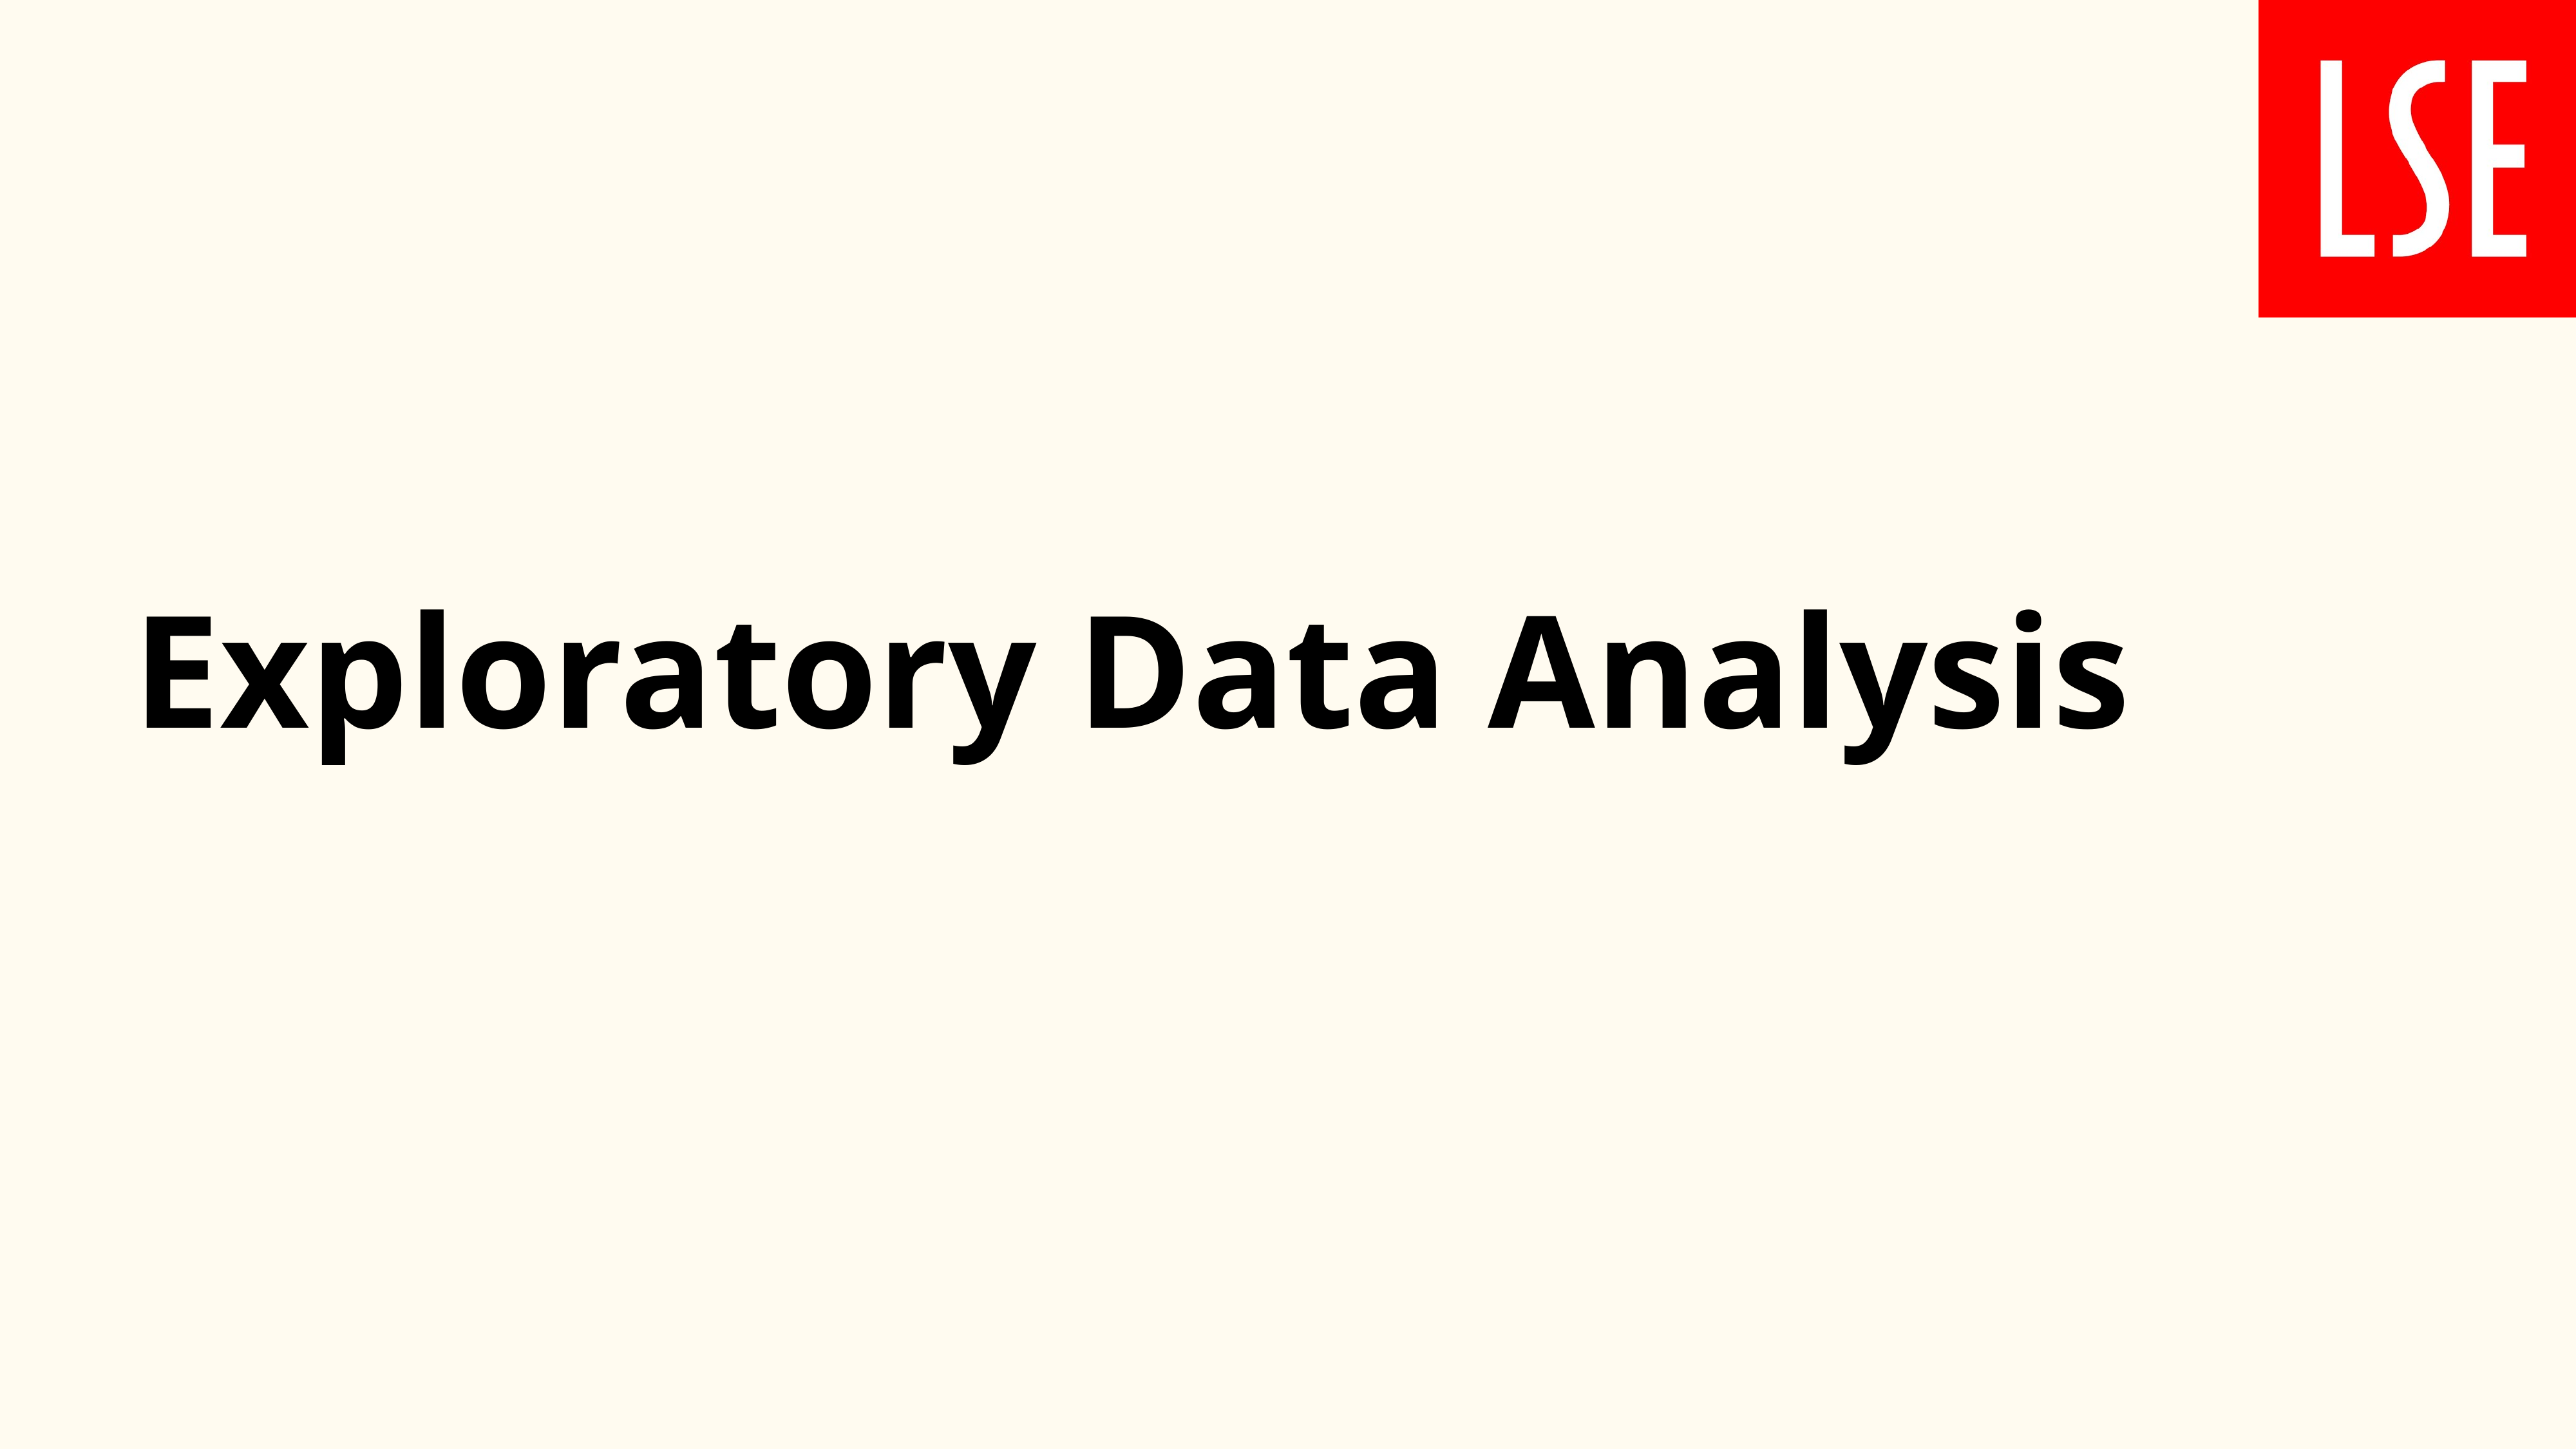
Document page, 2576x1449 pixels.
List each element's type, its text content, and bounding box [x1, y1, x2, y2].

title Exploratory Data Analysis [127, 272, 2449, 763]
picture [2259, 0, 2576, 317]
